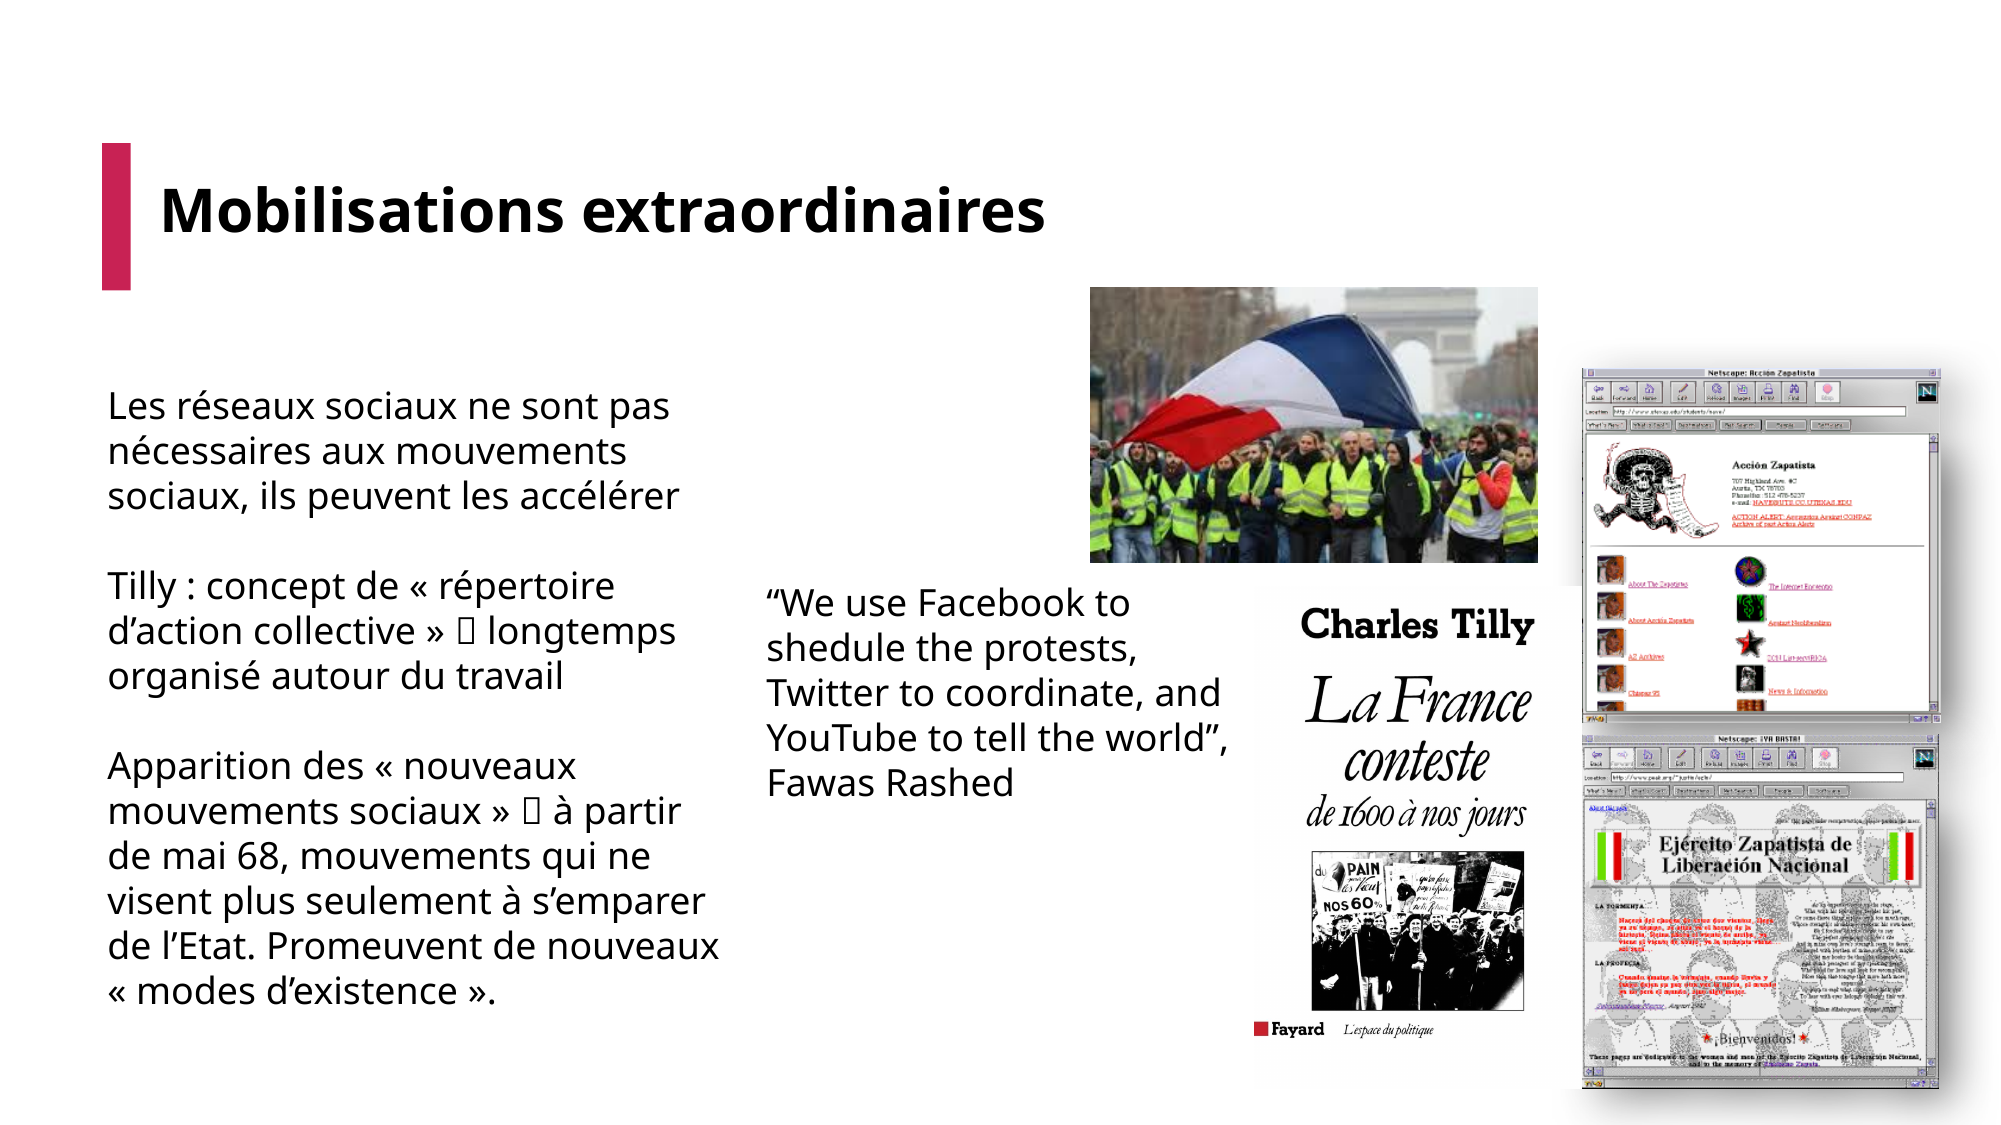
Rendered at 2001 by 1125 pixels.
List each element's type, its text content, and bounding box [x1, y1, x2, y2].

title Mobilisations extraordinaires [159, 143, 1900, 283]
text_box Les réseaux sociaux ne sont pas nécessaires aux mouvements sociaux, ils peuvent les accélérer Tilly : concept de « répertoire d’action collective »  longtemps organisé autour du travail Apparition des « nouveaux mouvements sociaux »  à partir de mai 68, mouvements qui ne visent plus seulement à s’emparer de l’Etat. Promeuvent de nouveaux « modes d’existence ». [92, 374, 746, 1020]
text_box “We use Facebook to shedule the protests, Twitter to coordinate, and YouTube to tell the world”, Fawas Rashed [751, 571, 1277, 811]
picture [1254, 367, 1942, 1090]
picture [1090, 286, 1539, 563]
